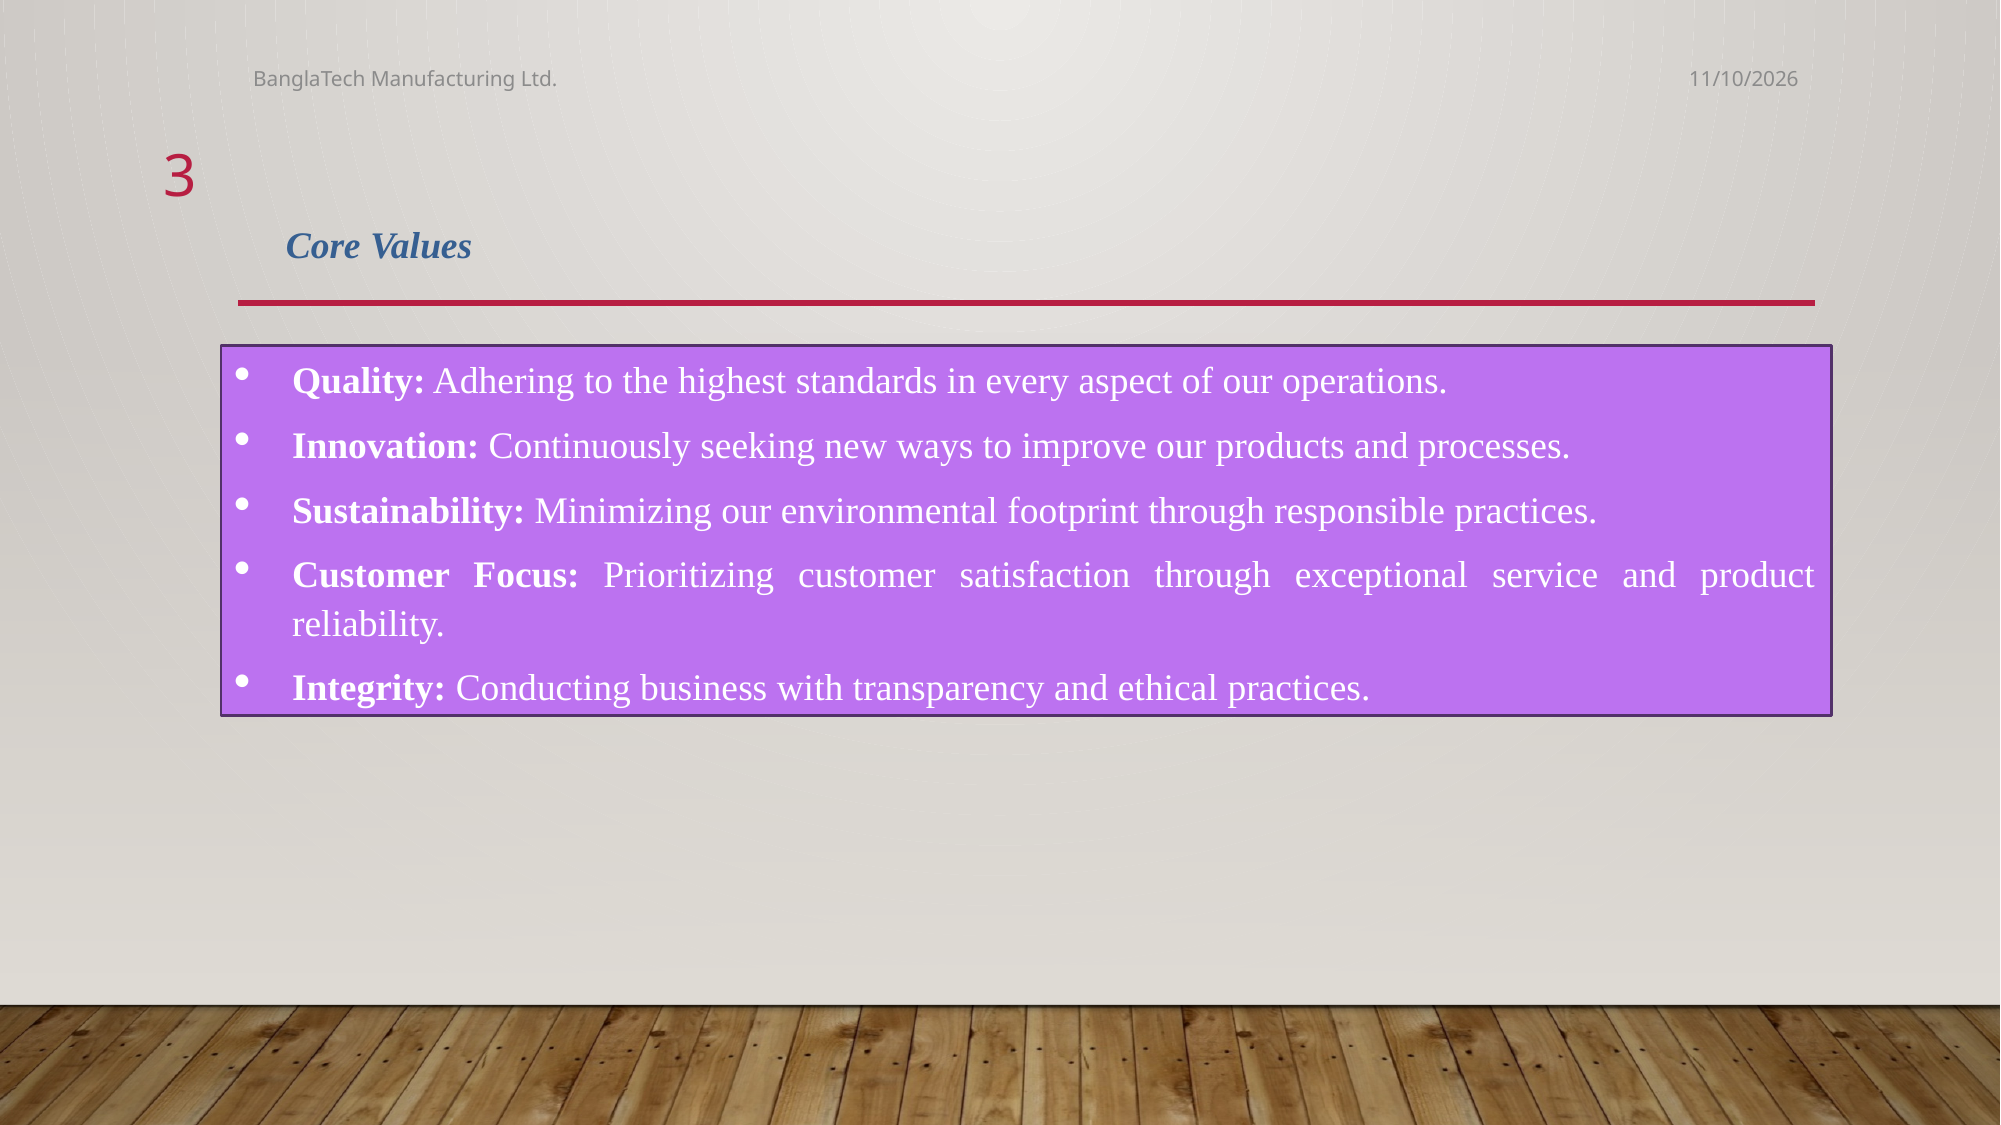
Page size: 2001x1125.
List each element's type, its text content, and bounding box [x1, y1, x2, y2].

picture [0, 1005, 2000, 1125]
footer BanglaTech Manufacturing Ltd. [238, 54, 1213, 105]
text_box Quality: Adhering to the highest standards in every aspect of our operations. Innovation: Continuously seeking new ways to improve our products and processes. Sustainability: Minimizing our environmental footprint through responsible practices. Customer Focus: Prioritizing customer satisfaction through exceptional service and product reliability. Integrity: Conducting business with transparency and ethical practices. [220, 344, 1833, 717]
slide_number 3 [78, 131, 212, 214]
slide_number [1239, 54, 1814, 105]
text_box Core Values [271, 210, 1502, 274]
